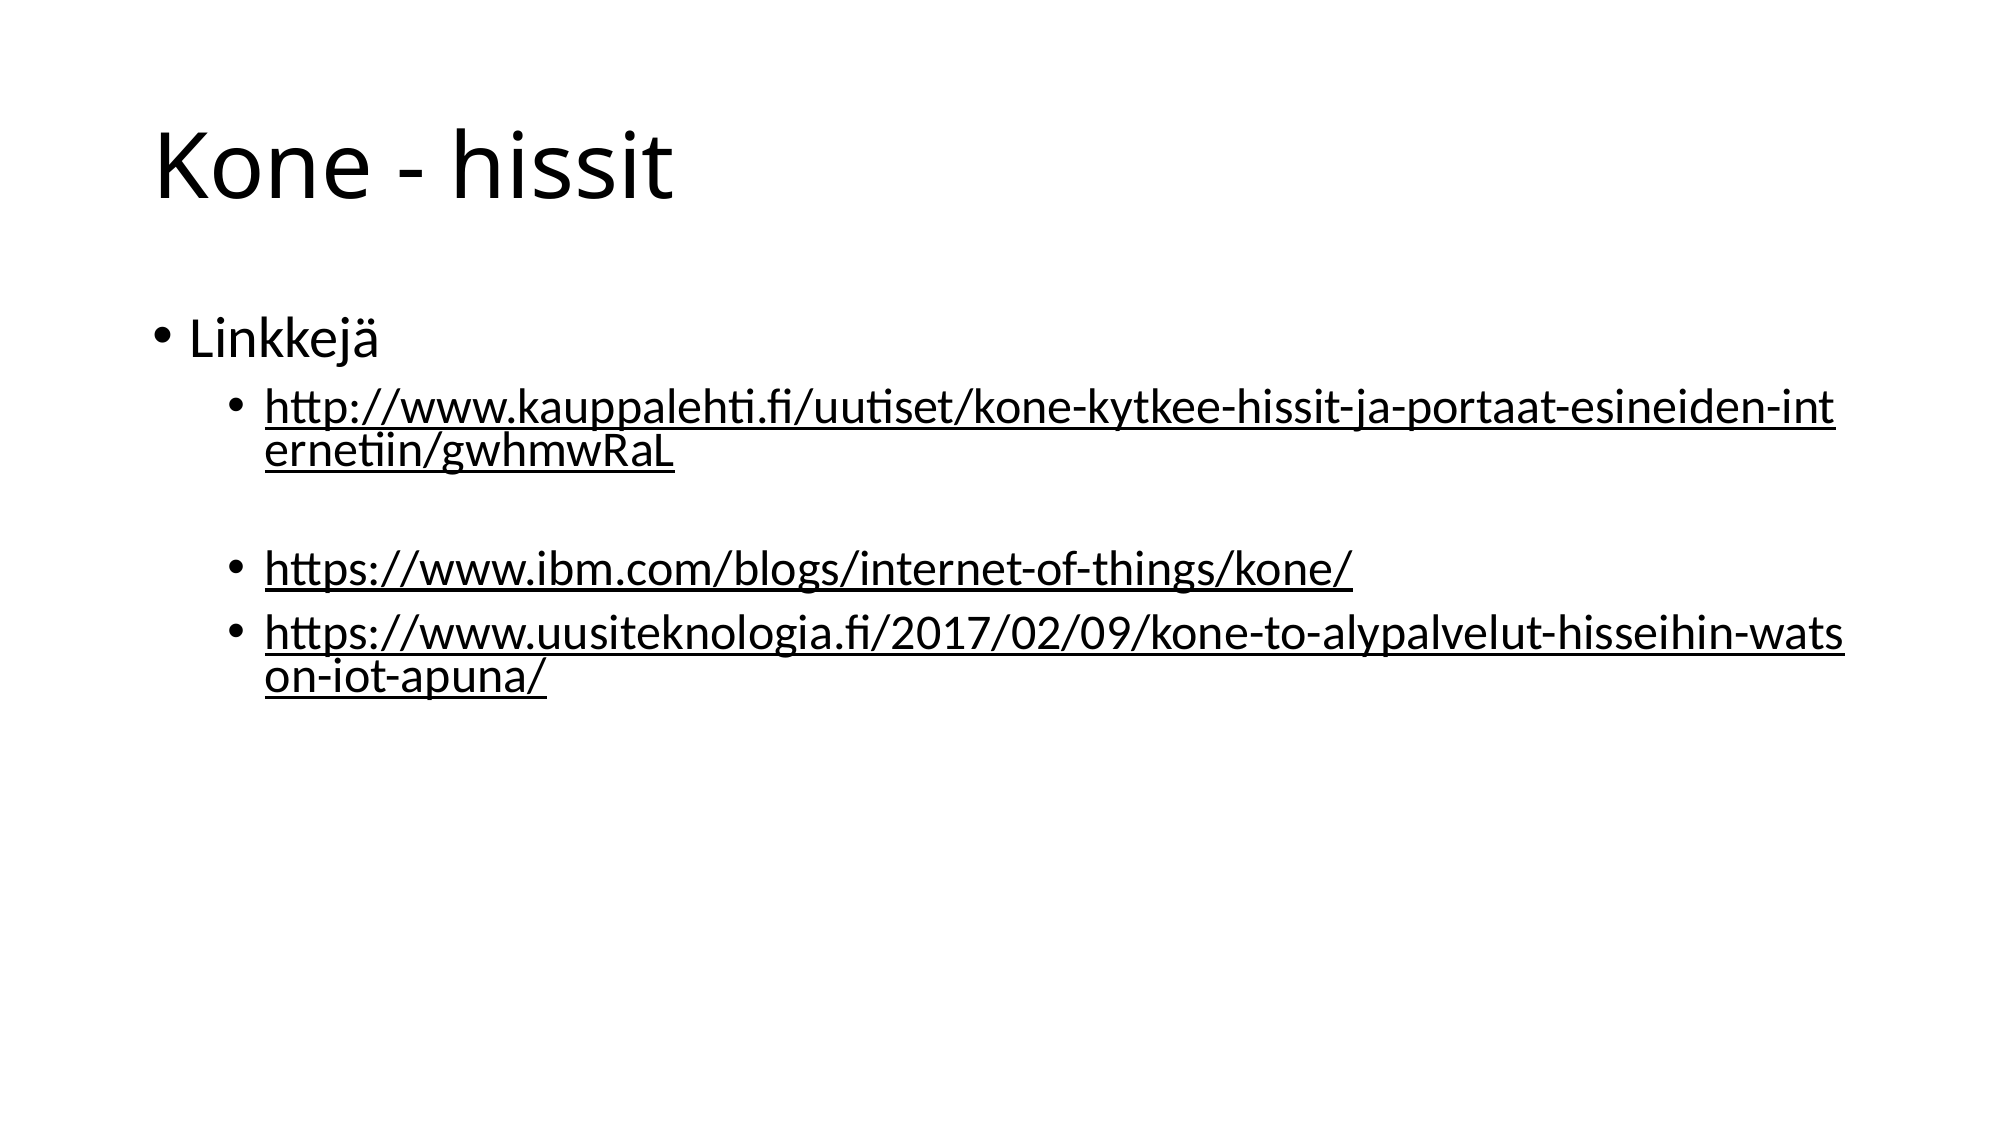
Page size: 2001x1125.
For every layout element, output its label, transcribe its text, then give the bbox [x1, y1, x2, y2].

list Linkkejä http://www.kauppalehti.fi/uutiset/kone-kytkee-hissit-ja-portaat-esineiden-internetiin/gwhmwRaL https://www.ibm.com/blogs/internet-of-things/kone/ https://www.uusiteknologia.fi/2017/02/09/kone-to-alypalvelut-hisseihin-watson-iot-apuna/ [137, 299, 1863, 1014]
title Kone - hissit [137, 59, 1863, 278]
